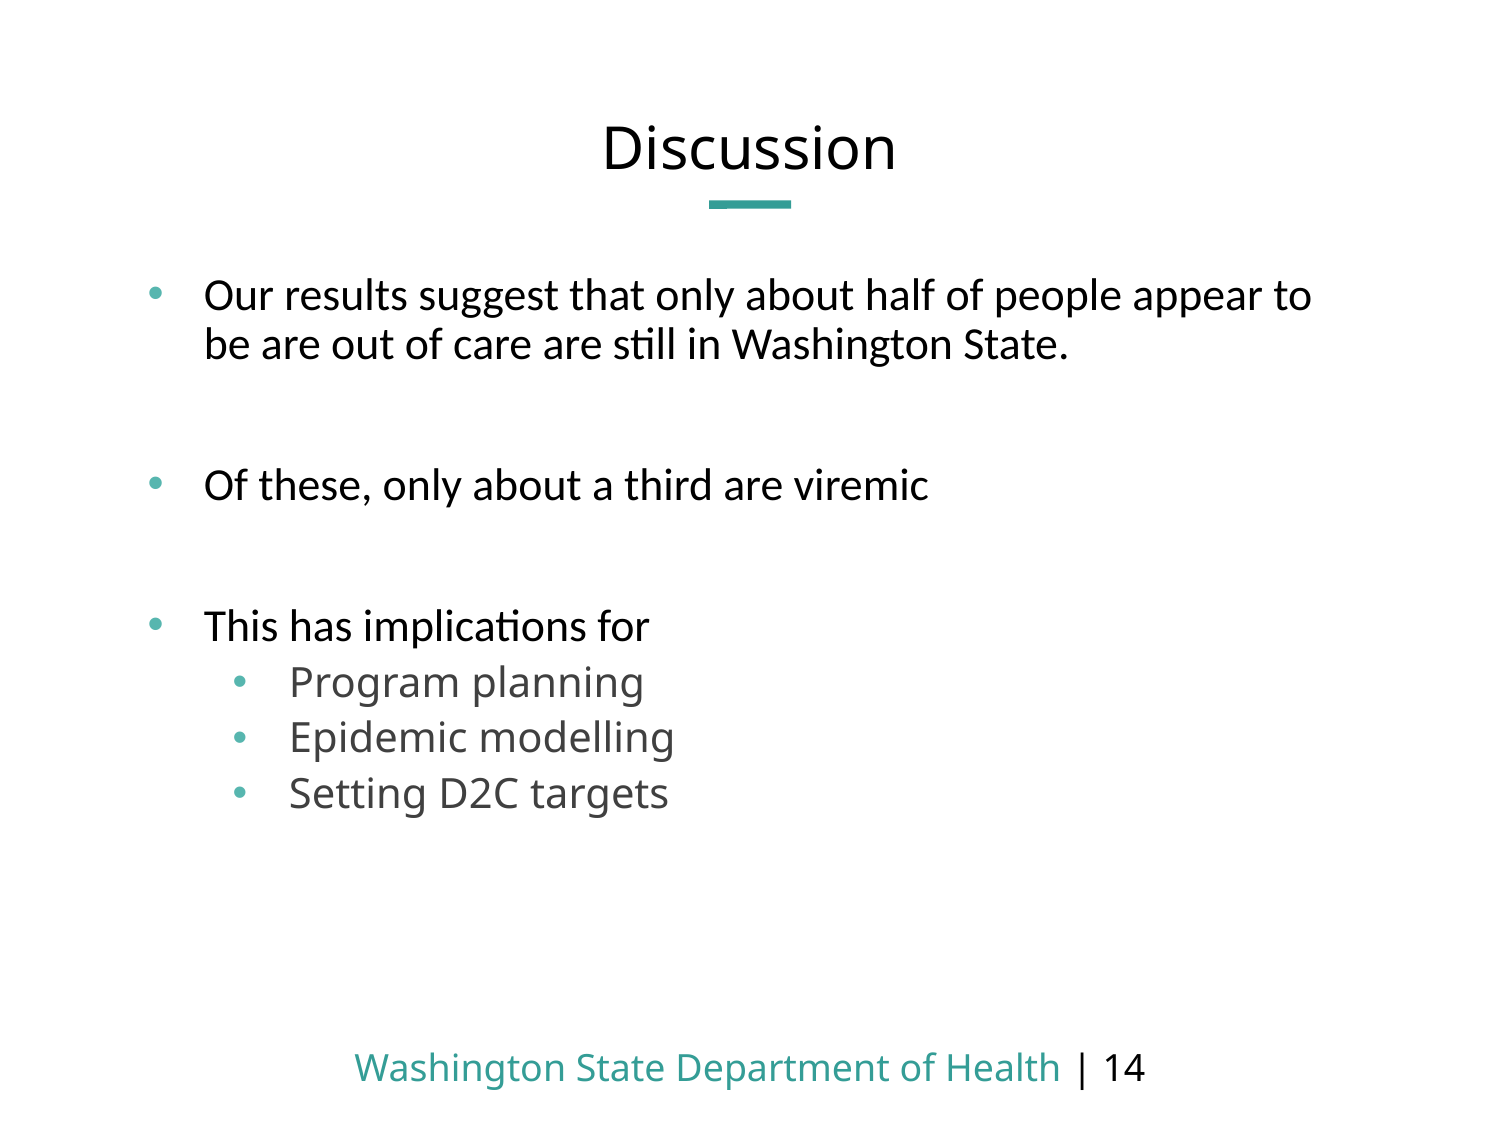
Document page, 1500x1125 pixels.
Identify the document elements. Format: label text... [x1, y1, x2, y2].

title Discussion [0, 110, 1500, 190]
list Our results suggest that only about half of people appear to be are out of care are still in Washington State. Of these, only about a third are viremic This has implications for Program planning Epidemic modelling Setting D2C targets [132, 263, 1372, 1029]
